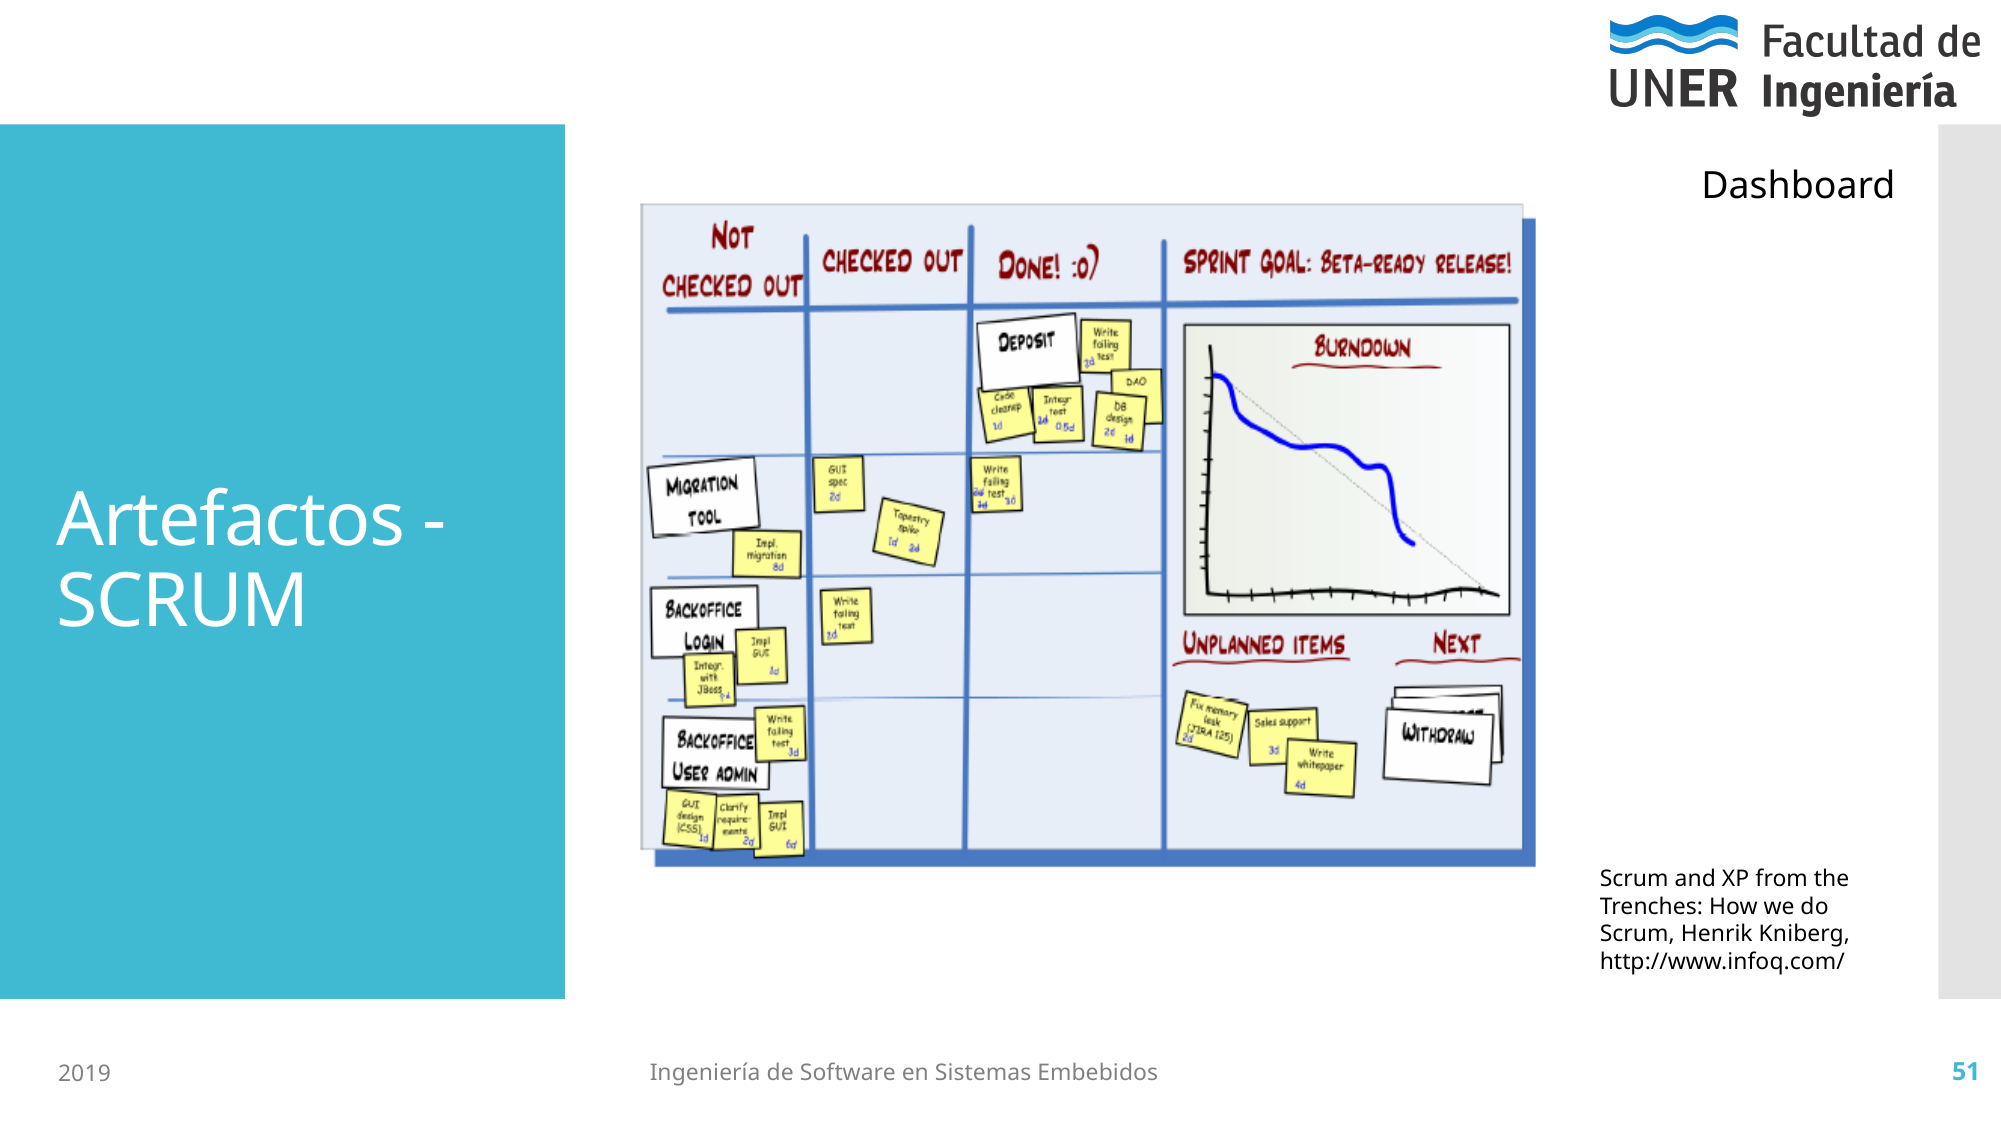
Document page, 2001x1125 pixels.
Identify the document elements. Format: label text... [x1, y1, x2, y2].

text_box Scrum and XP from the Trenches: How we do Scrum, Henrik Kniberg, http://www.infoq.com/ [1584, 856, 1904, 982]
slide_number 51 [1744, 1042, 1996, 1103]
picture [1594, 0, 1996, 132]
title Artefactos - SCRUM [41, 184, 525, 940]
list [524, 196, 1654, 875]
slide_number 2019 [43, 1042, 493, 1103]
footer Ingeniería de Software en Sistemas Embebidos [634, 1042, 1605, 1103]
text_box Dashboard [1686, 154, 1911, 214]
